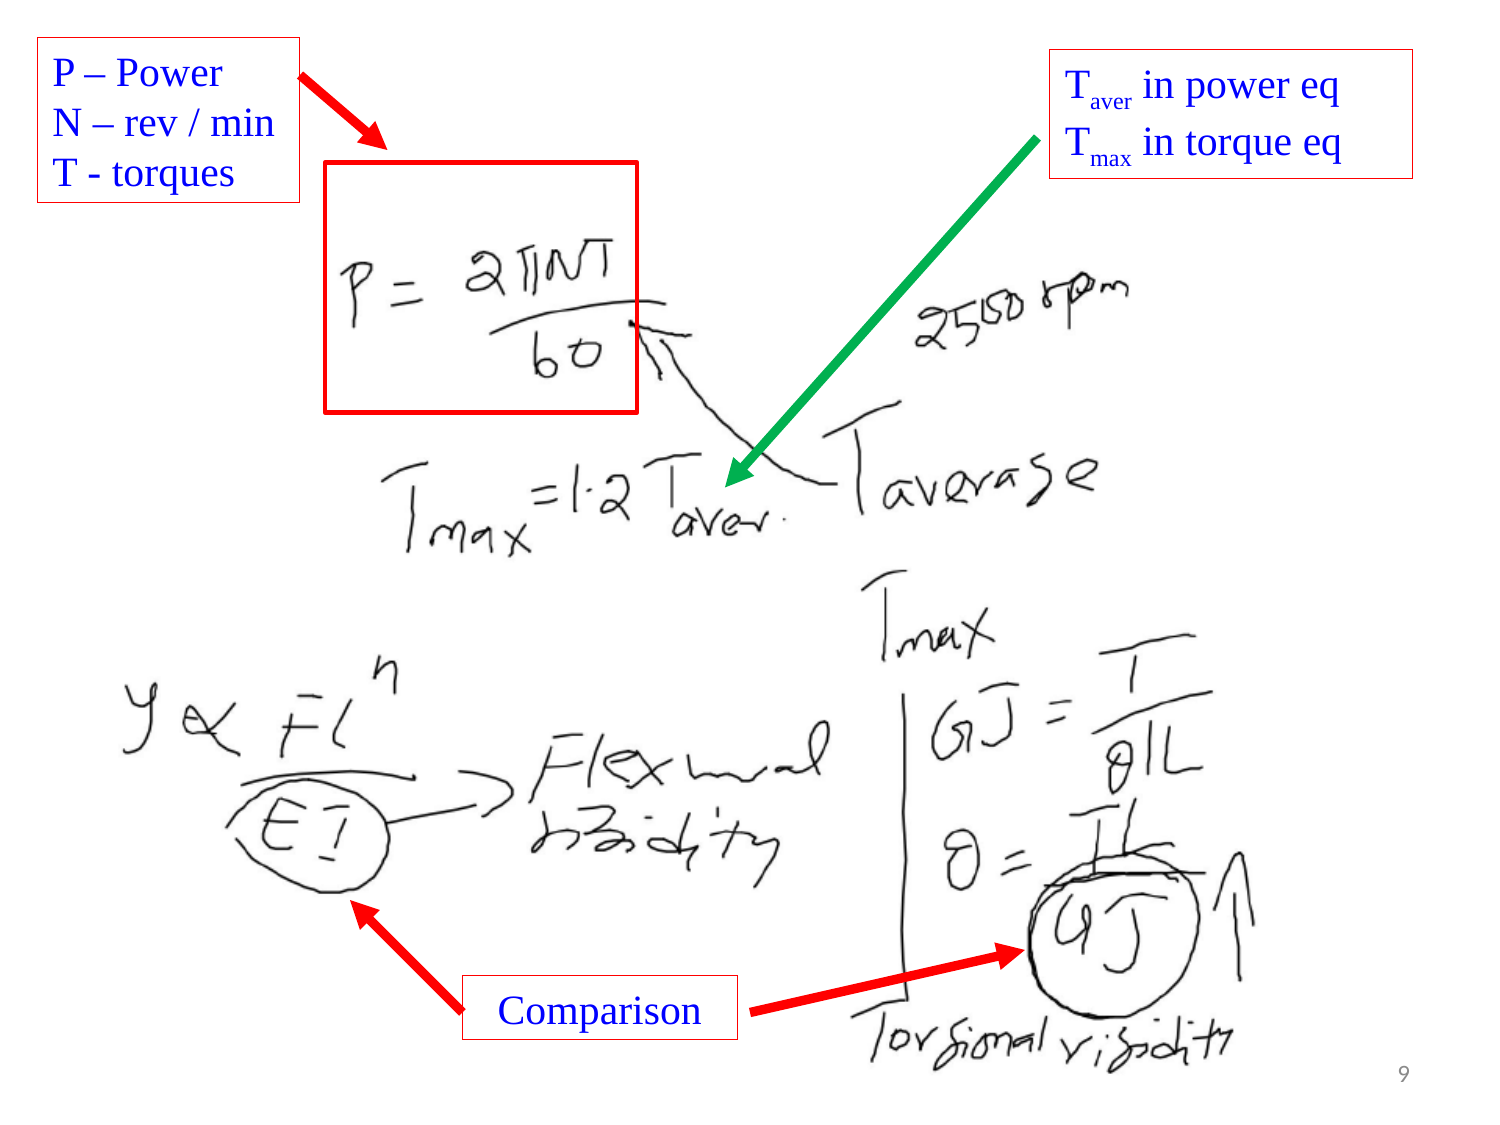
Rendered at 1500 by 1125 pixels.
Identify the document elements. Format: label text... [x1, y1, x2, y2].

text_box P – Power N – rev / min T - torques [37, 37, 300, 203]
text_box Taver in power eq Tmax in torque eq [1049, 49, 1413, 179]
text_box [299, 74, 388, 151]
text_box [349, 899, 463, 1013]
text_box [323, 160, 639, 221]
slide_number 9 [1074, 1042, 1425, 1103]
picture [74, 223, 1271, 1088]
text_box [705, 155, 1057, 469]
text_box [749, 949, 1026, 1013]
